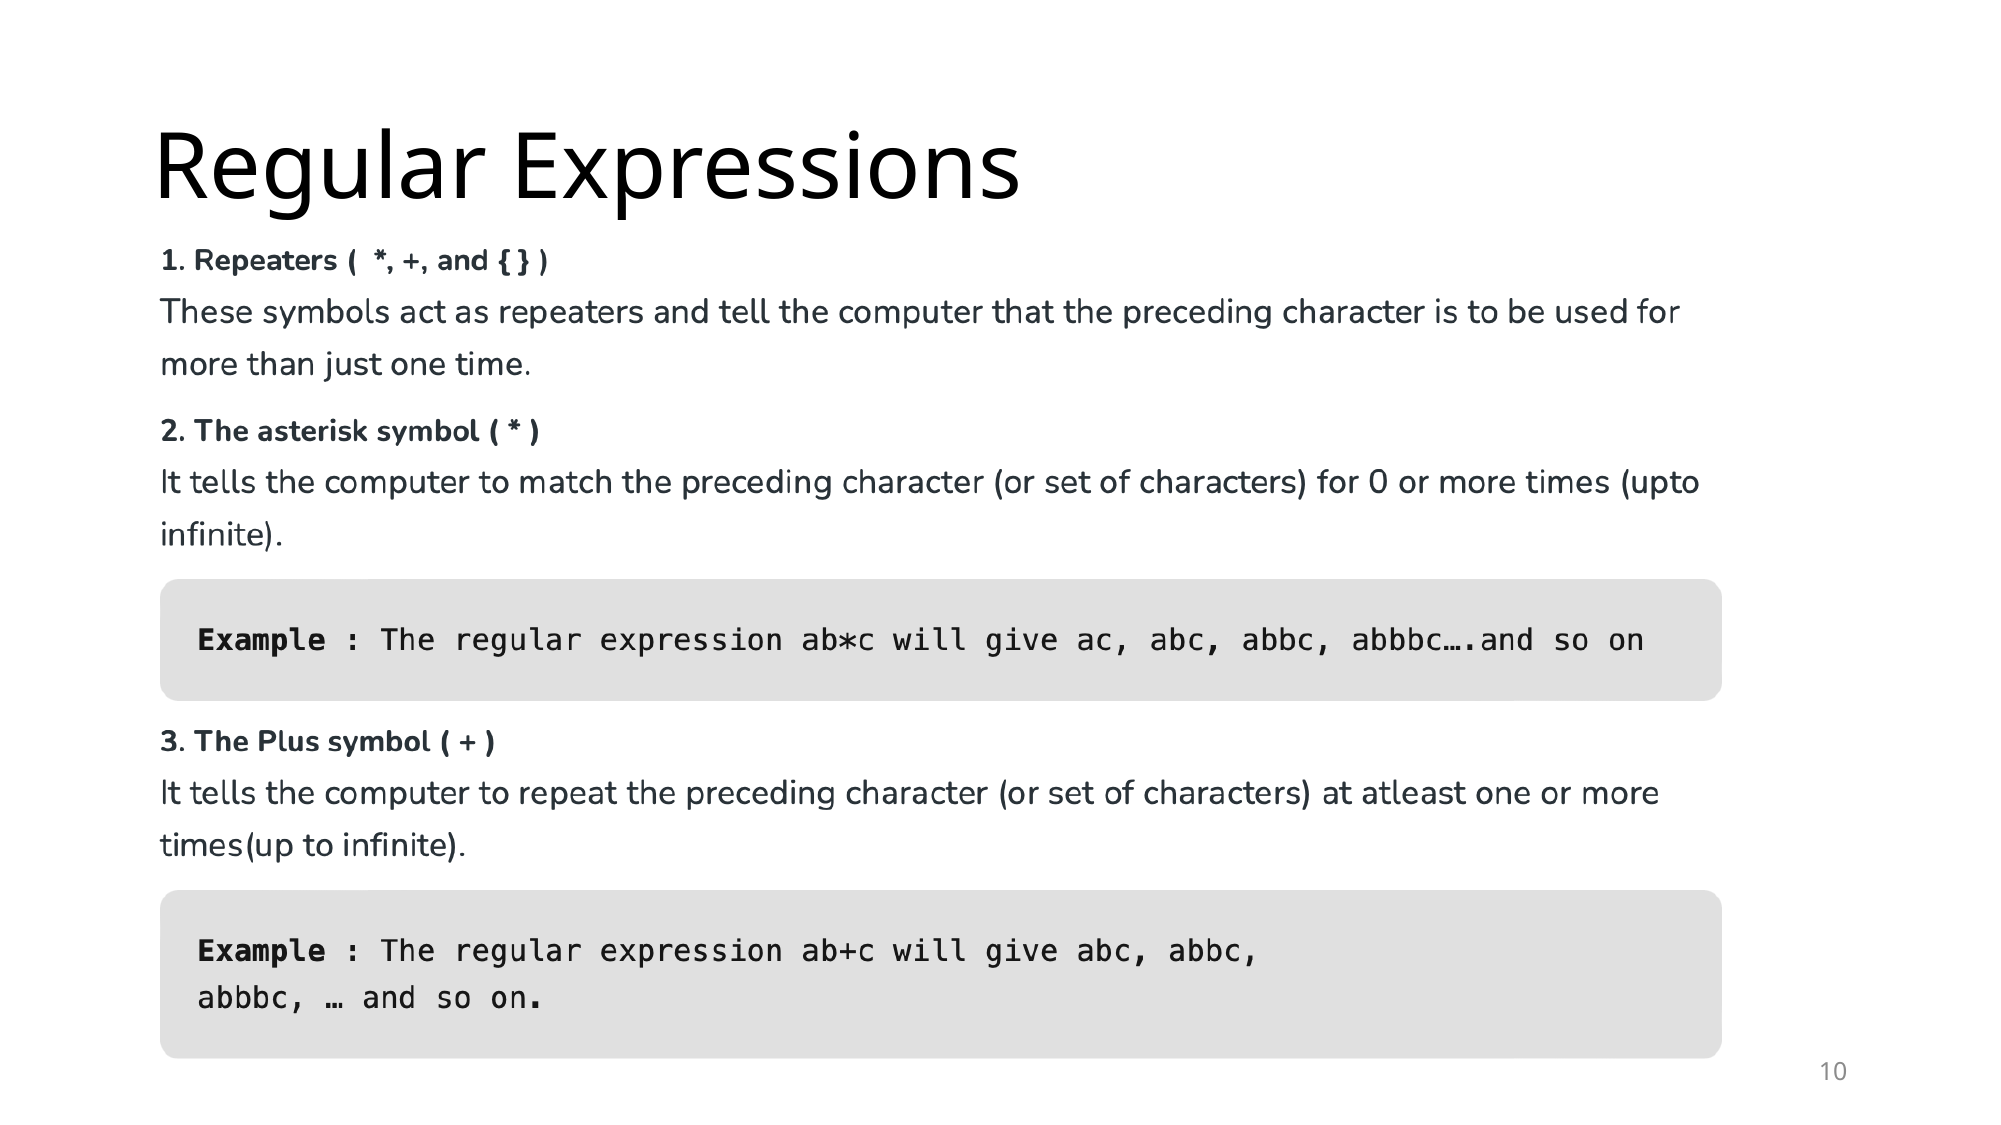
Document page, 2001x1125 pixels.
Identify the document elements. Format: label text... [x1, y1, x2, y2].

title Regular Expressions [137, 59, 1863, 278]
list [137, 223, 1744, 1073]
slide_number 10 [1412, 1042, 1863, 1103]
